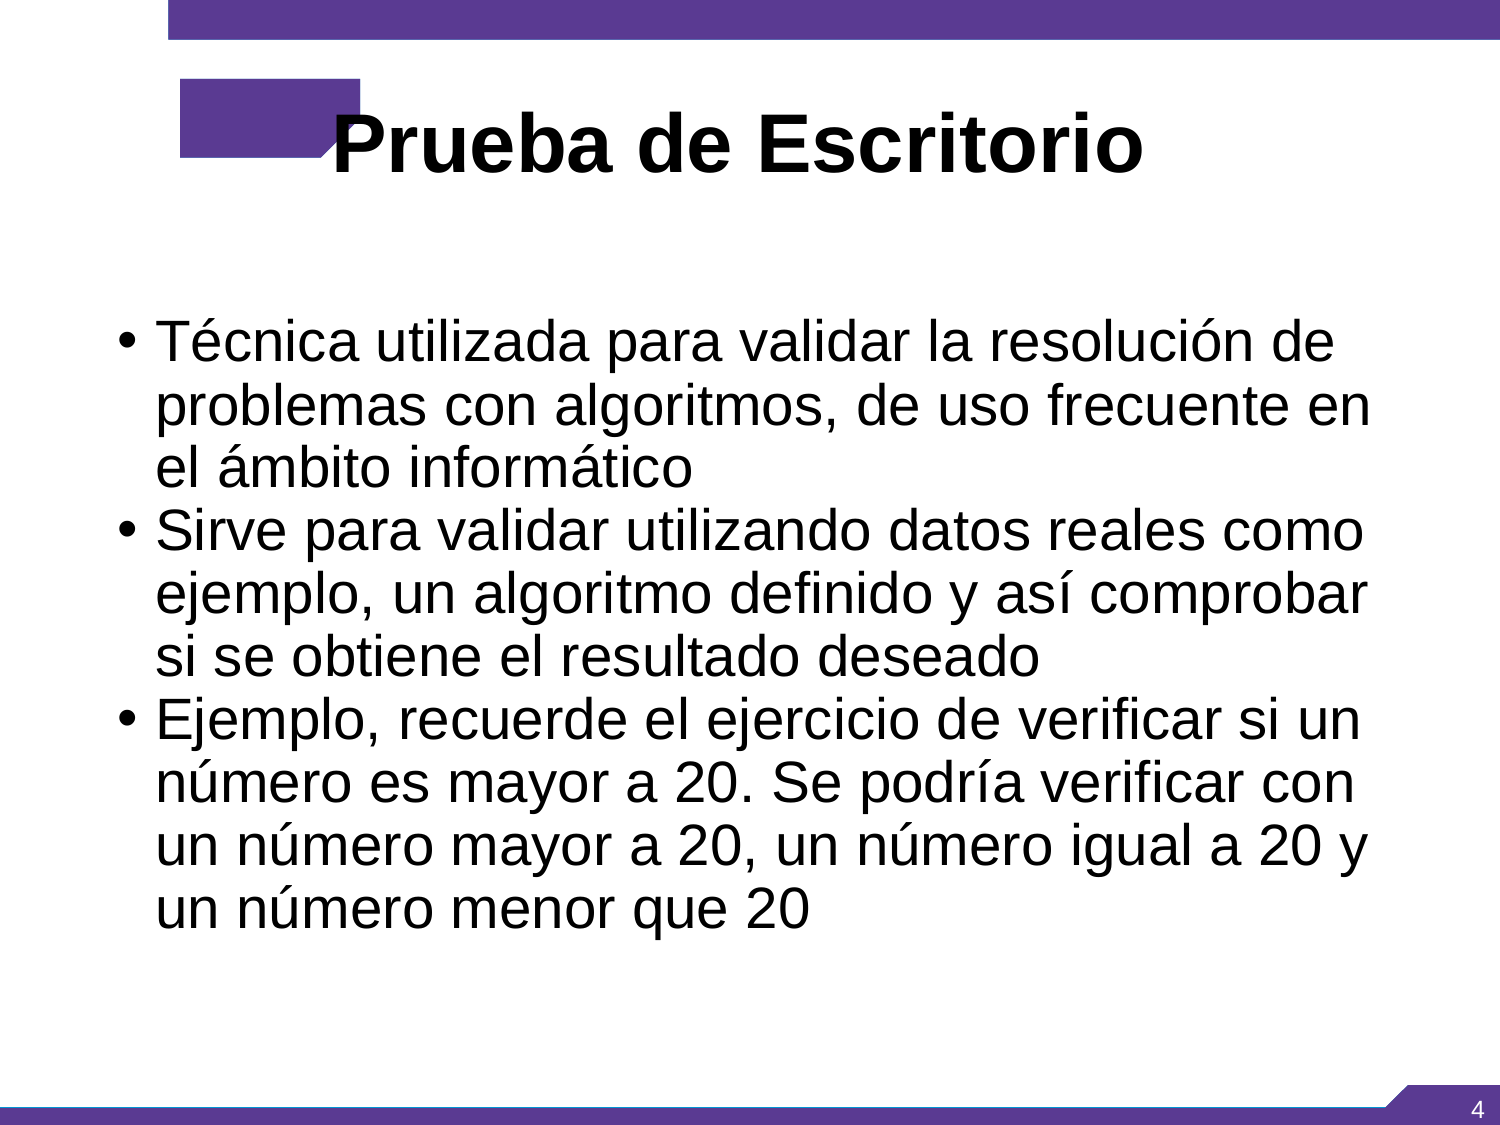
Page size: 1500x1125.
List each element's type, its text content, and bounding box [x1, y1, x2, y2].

text_box Prueba de Escritorio [103, 45, 1397, 246]
text_box Técnica utilizada para validar la resolución de problemas con algoritmos, de uso frecuente en el ámbito informático Sirve para validar utilizando datos reales como ejemplo, un algoritmo definido y así comprobar si se obtiene el resultado deseado Ejemplo, recuerde el ejercicio de verificar si un número es mayor a 20. Se podría verificar con un número mayor a 20, un número igual a 20 y un número menor que 20 [103, 304, 1397, 1018]
text_box <number> [1408, 1078, 1500, 1125]
